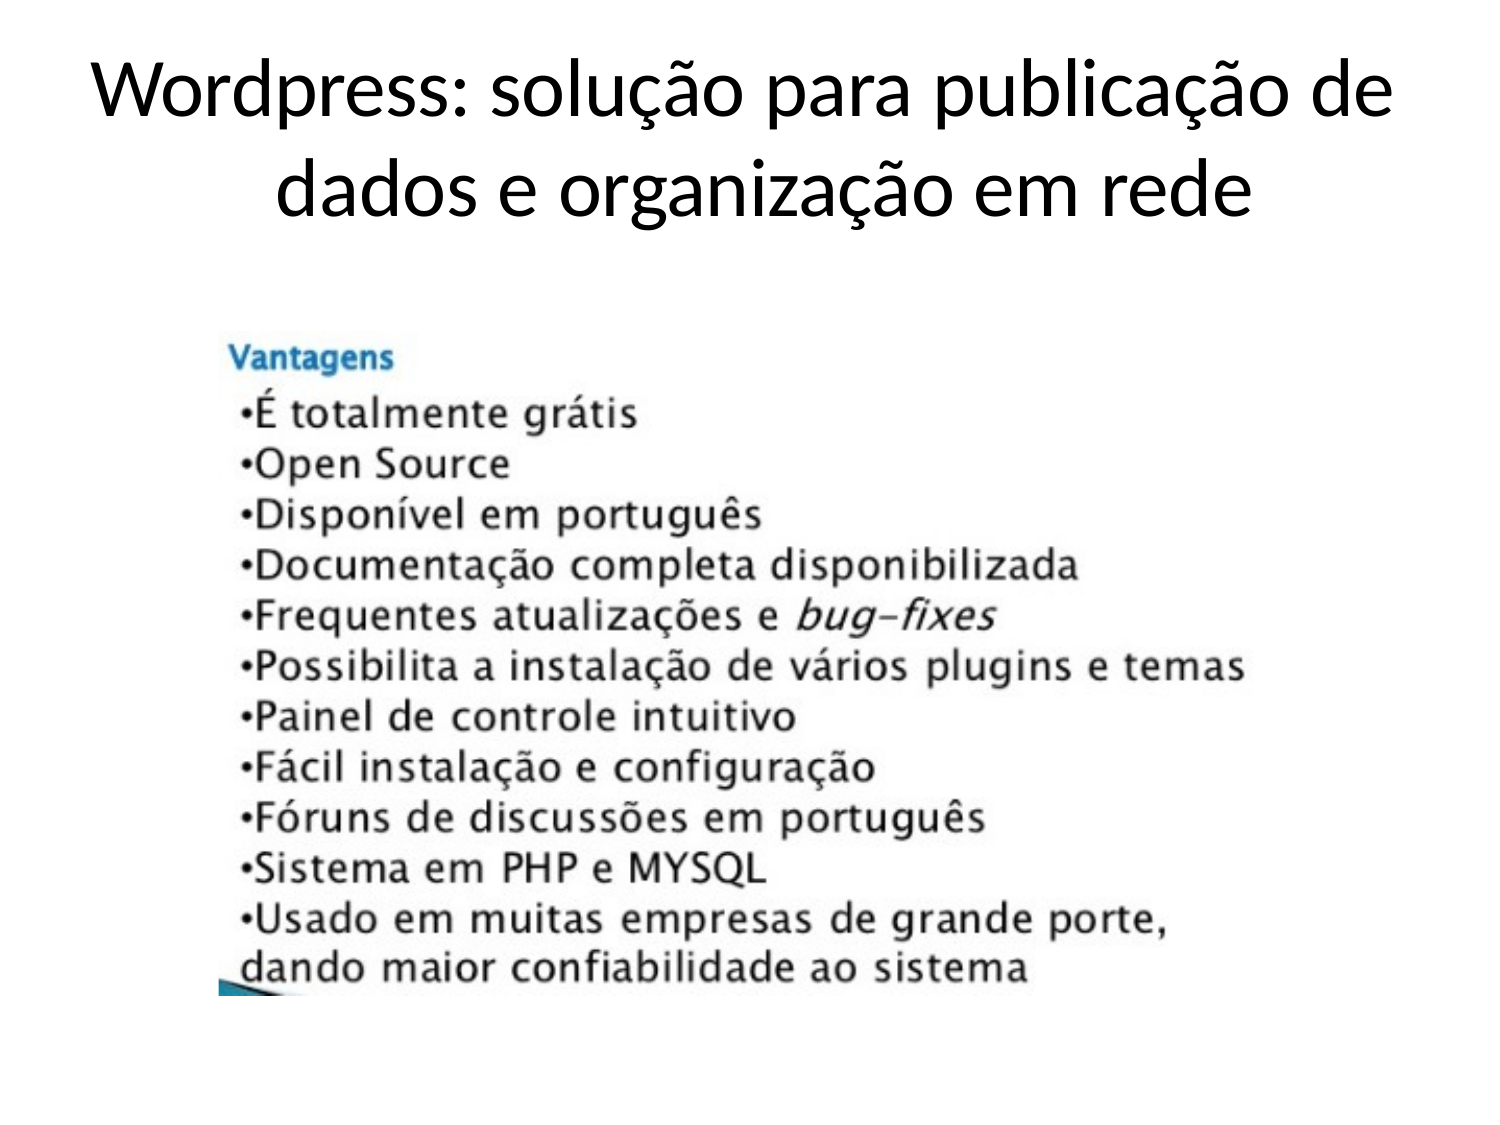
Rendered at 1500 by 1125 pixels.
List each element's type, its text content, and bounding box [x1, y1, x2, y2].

text_box [218, 331, 1255, 996]
title Wordpress: solução para publicação de dados e organização em rede [88, 31, 1412, 234]
